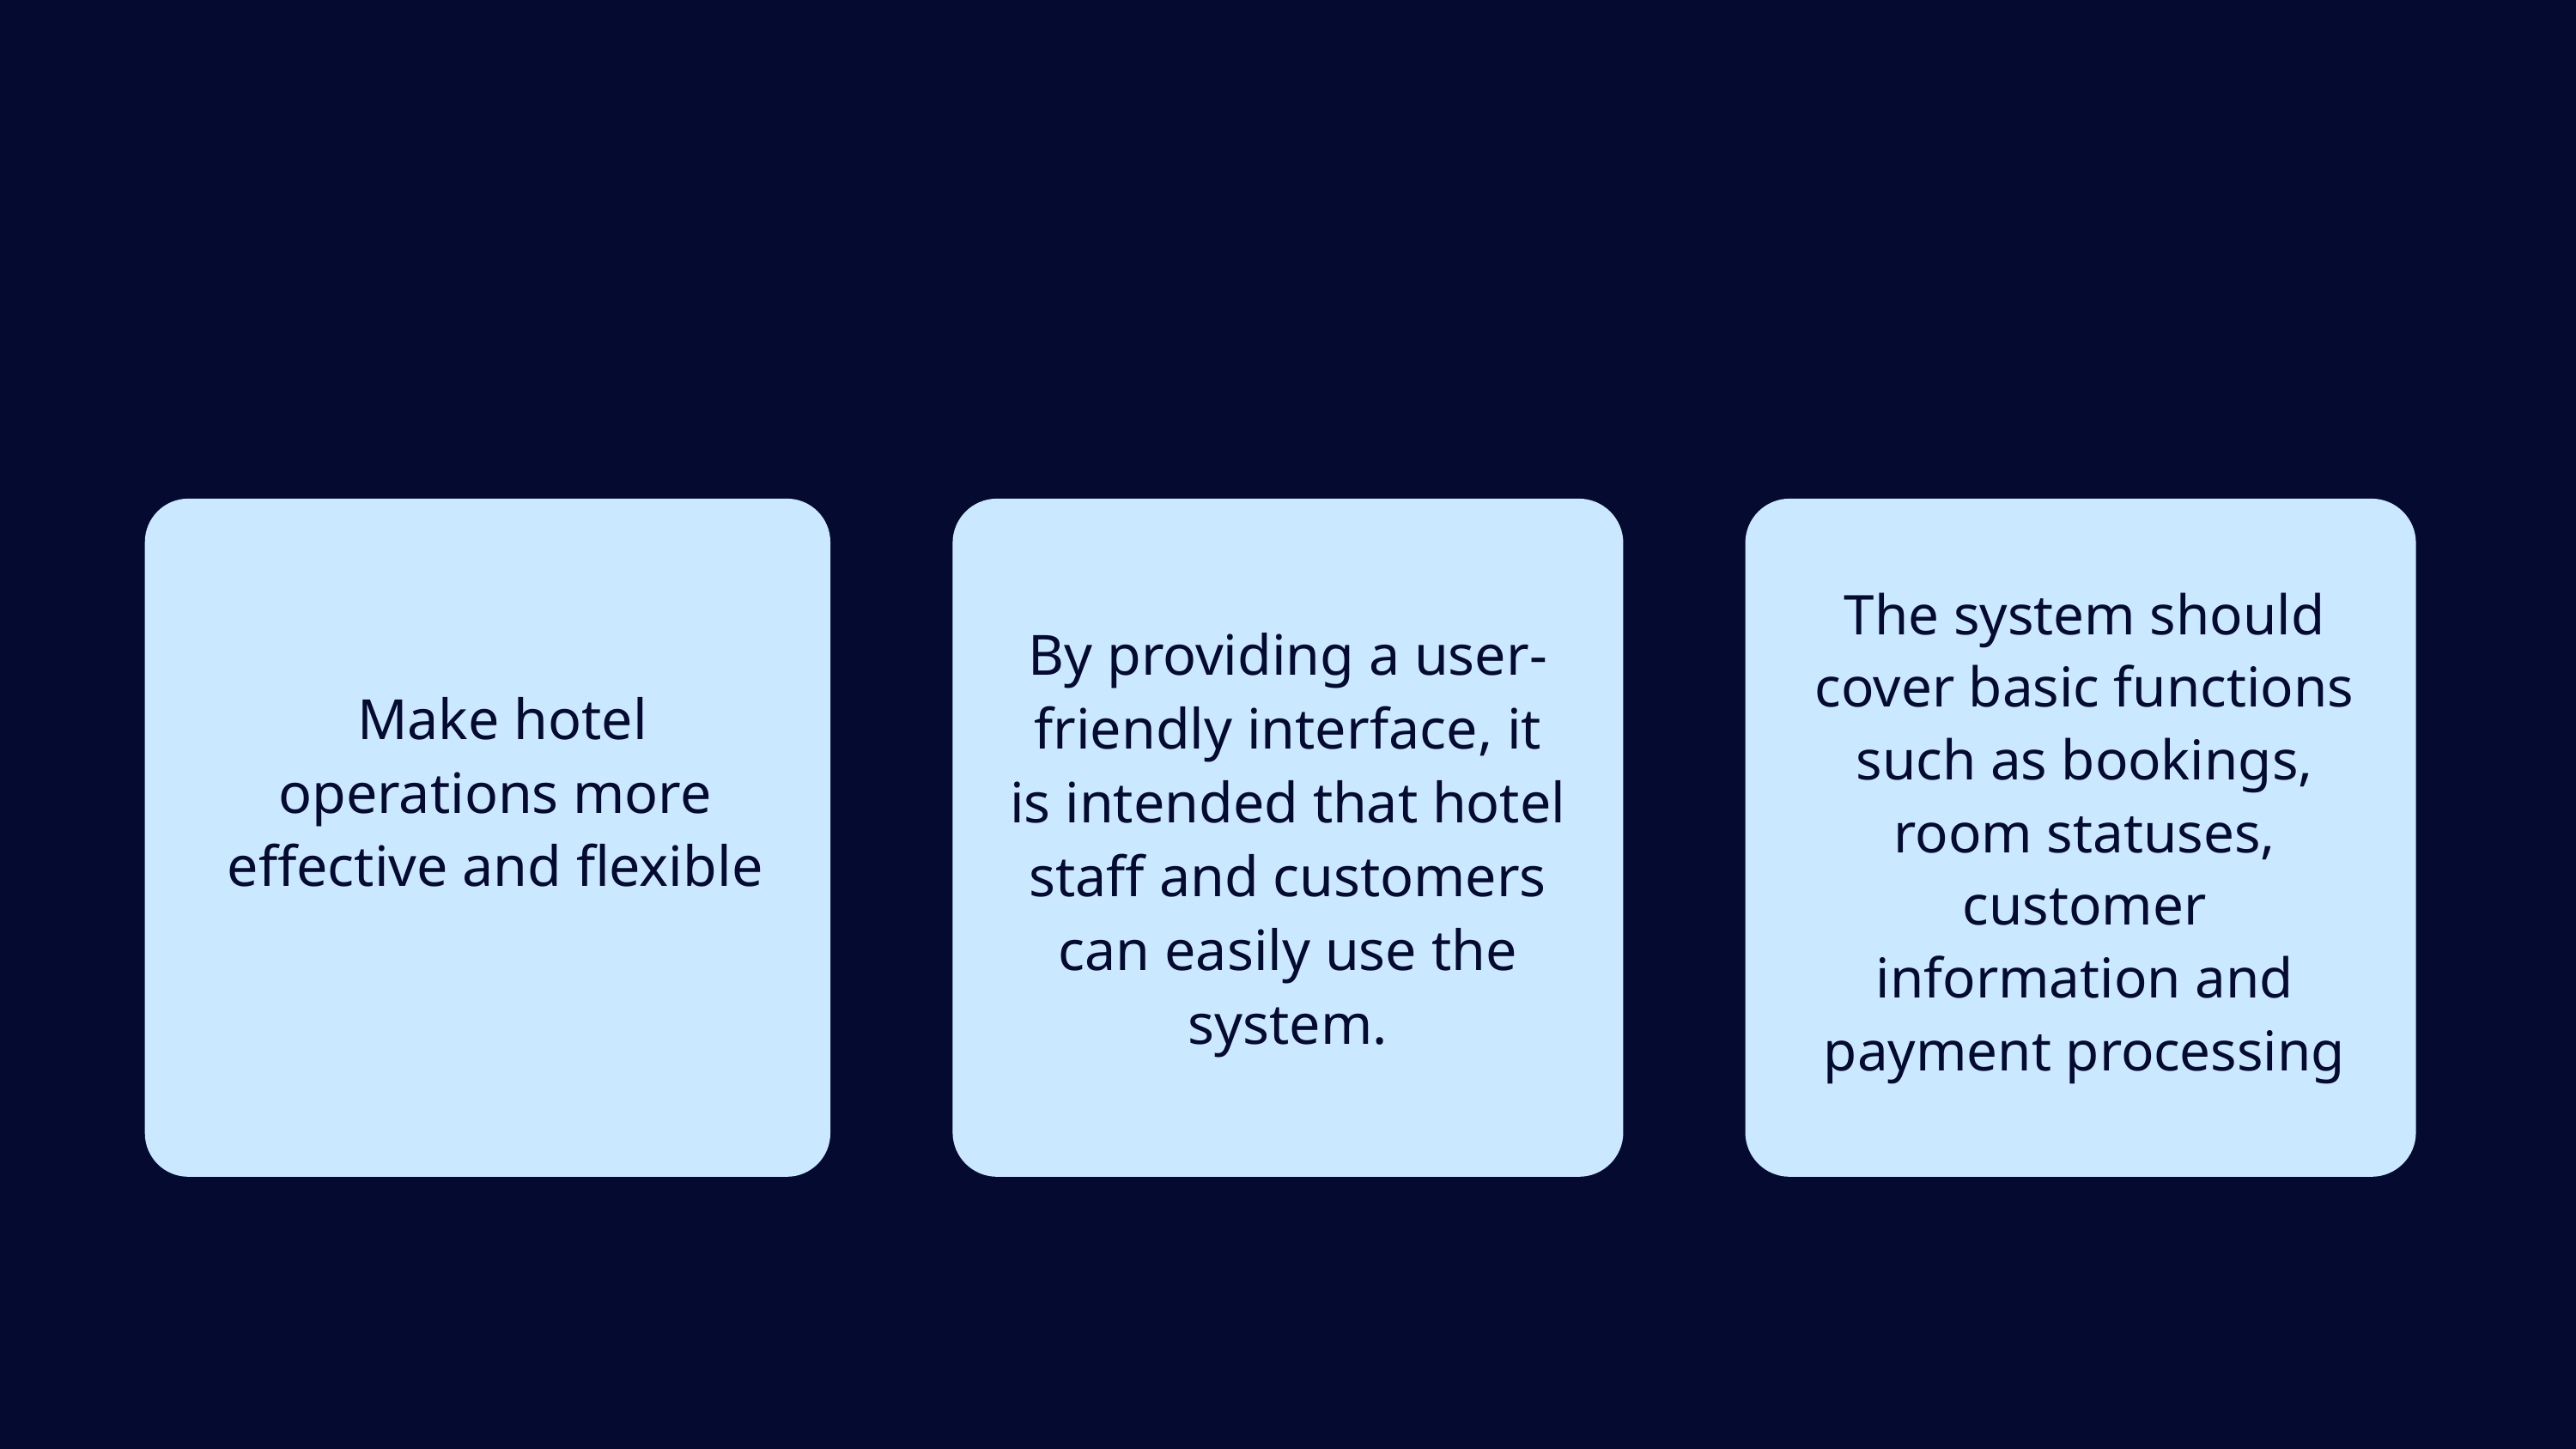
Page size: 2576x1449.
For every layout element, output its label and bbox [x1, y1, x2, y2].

text_box [1745, 498, 2416, 1178]
text_box [952, 498, 1624, 1178]
text_box [144, 498, 831, 1178]
